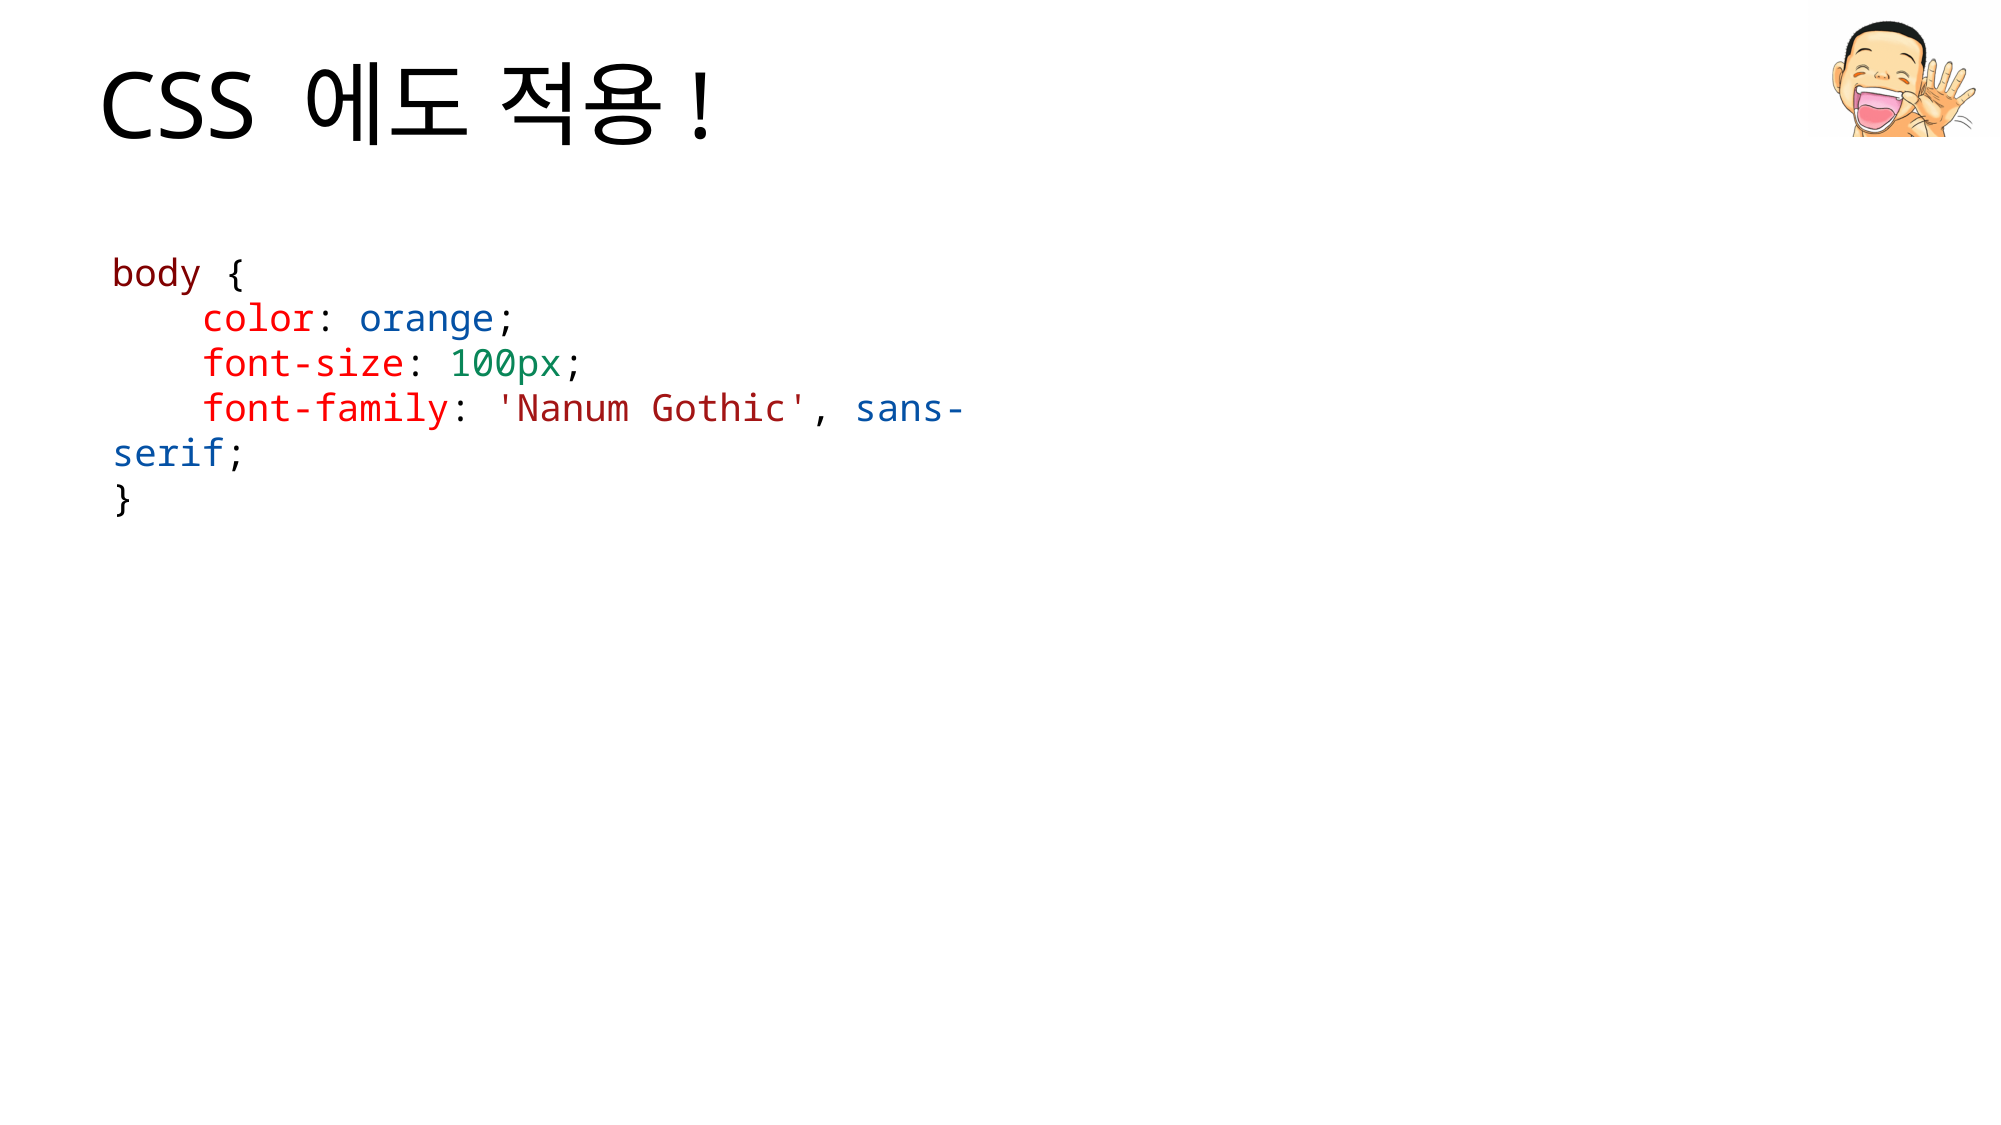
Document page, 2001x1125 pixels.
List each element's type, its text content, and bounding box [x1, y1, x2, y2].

picture [1931, 0, 2000, 137]
text_box body { color: orange; font-size: 100px; font-family: 'Nanum Gothic', sans-serif; } [97, 241, 1098, 526]
title CSS 에도 적용! [83, 0, 1931, 218]
